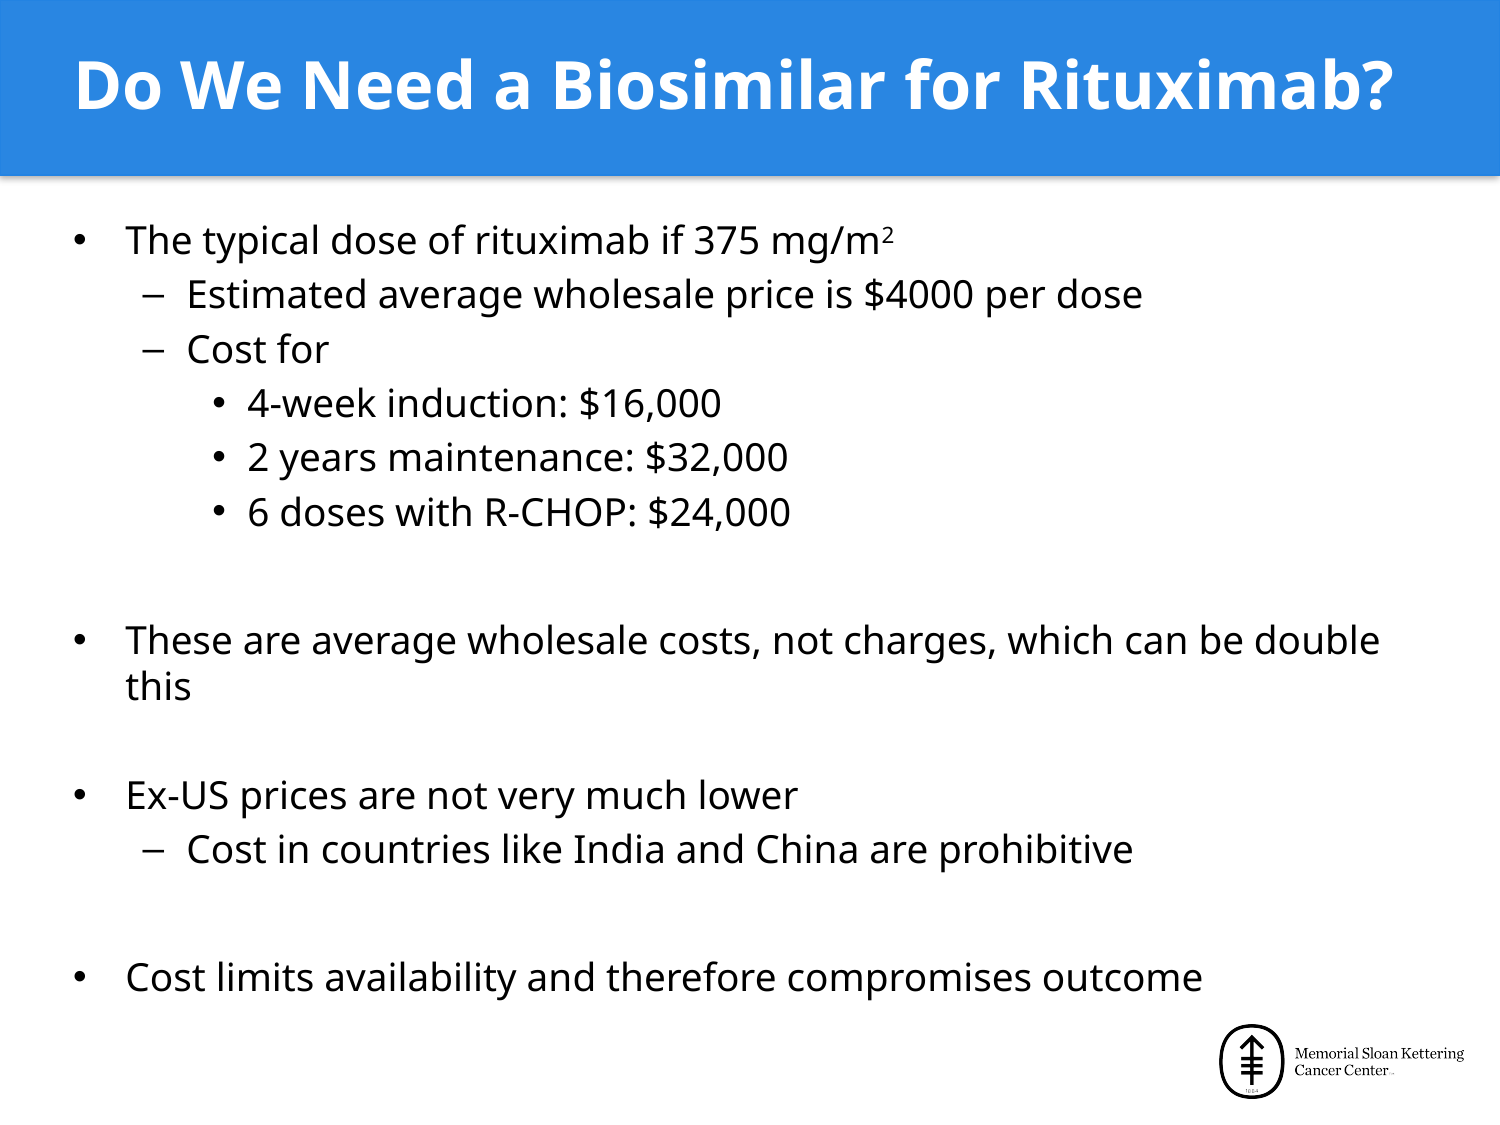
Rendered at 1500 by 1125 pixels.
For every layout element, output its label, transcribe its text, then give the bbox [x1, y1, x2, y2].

title Do We Need a Biosimilar for Rituximab? [58, 26, 1460, 139]
list The typical dose of rituximab if 375 mg/m2 Estimated average wholesale price is $4000 per dose Cost for 4-week induction: $16,000 2 years maintenance: $32,000 6 doses with R-CHOP: $24,000 These are average wholesale costs, not charges, which can be double this Ex-US prices are not very much lower Cost in countries like India and China are prohibitive Cost limits availability and therefore compromises outcome [58, 208, 1460, 1011]
picture [1218, 1023, 1465, 1100]
